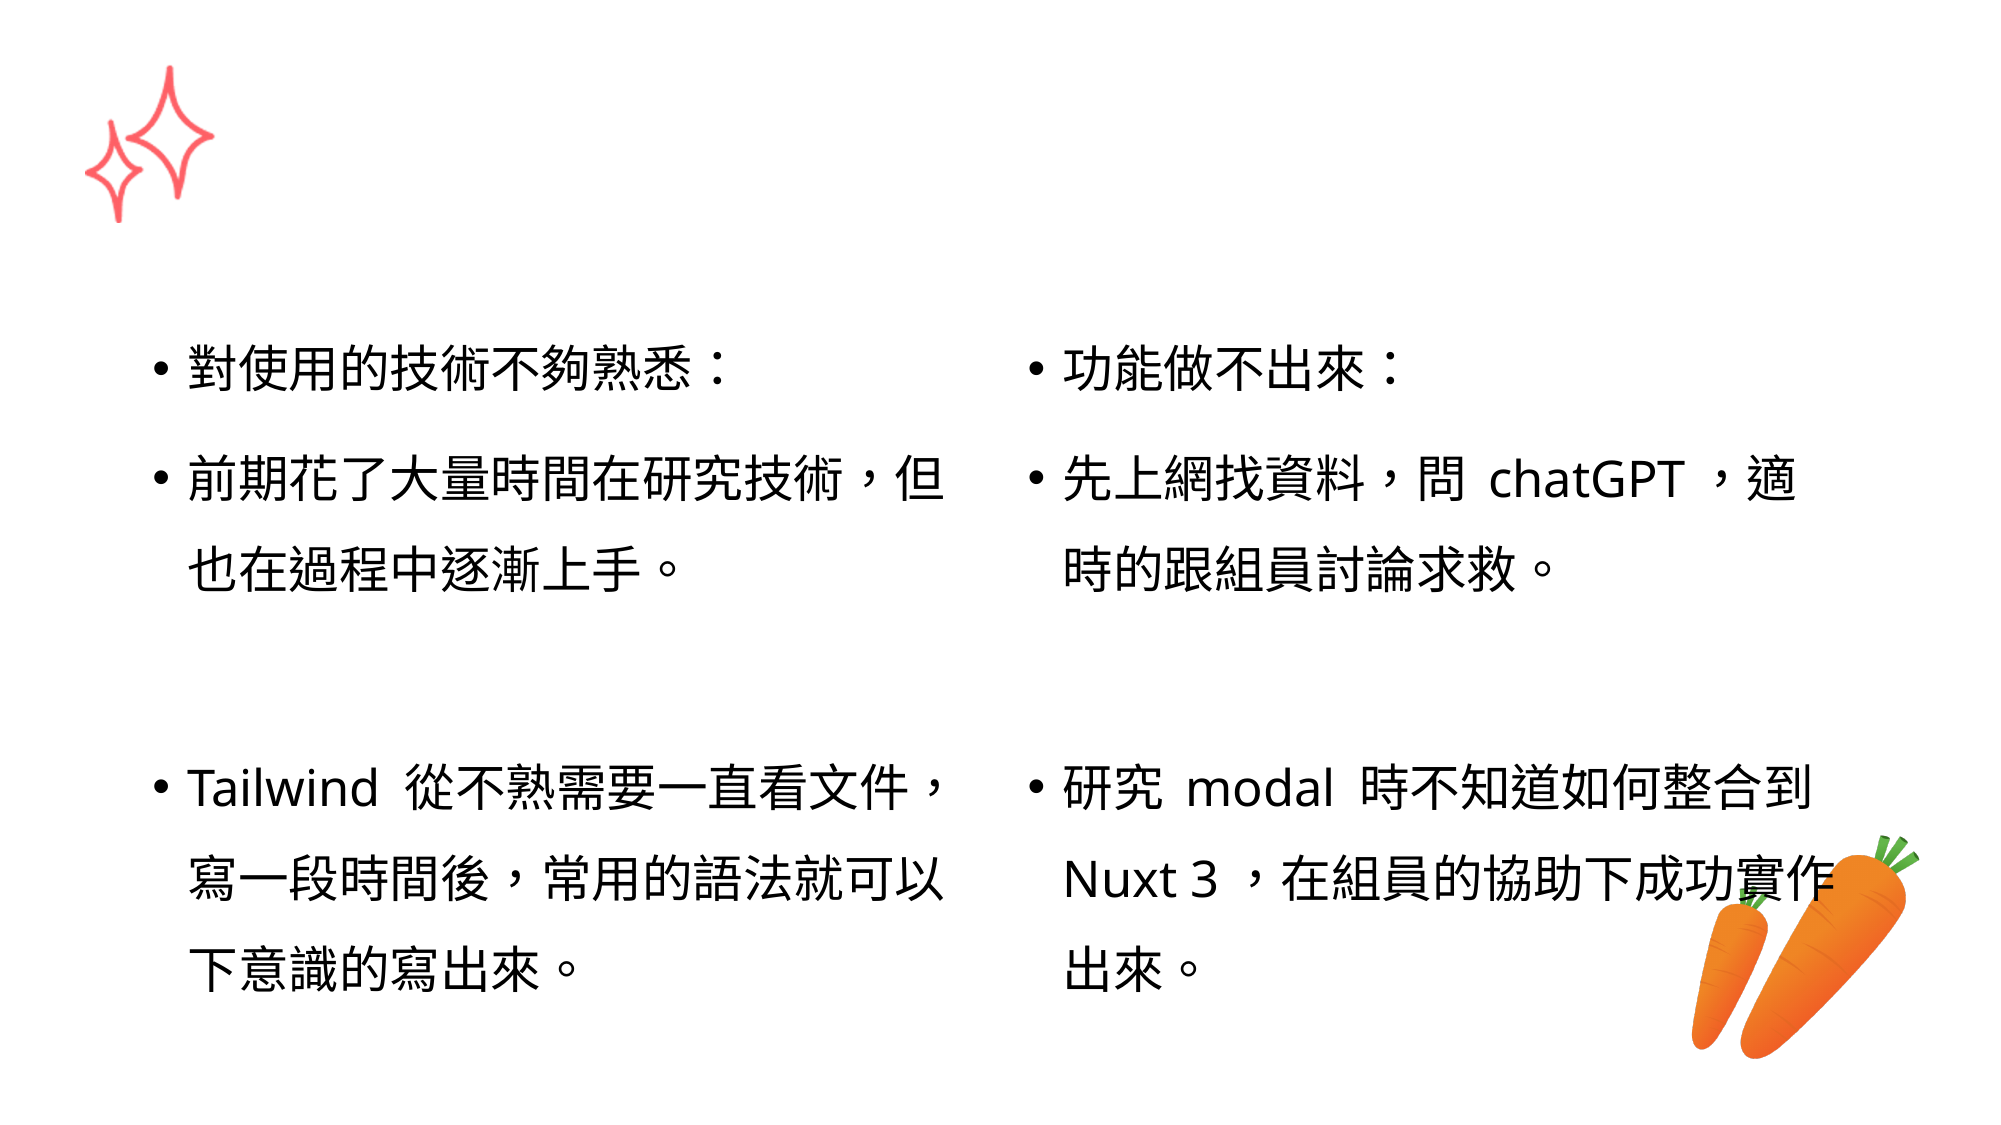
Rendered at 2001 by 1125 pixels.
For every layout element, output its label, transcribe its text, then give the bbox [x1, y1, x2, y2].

picture [85, 59, 230, 223]
picture [1674, 815, 1940, 1082]
list 功能做不出來： 先上網找資料，問 chatGPT，適時的跟組員討論求救。 研究 modal 時不知道如何整合到 Nuxt 3，在組員的協助下成功實作出來。 [1012, 299, 1863, 1014]
list 對使用的技術不夠熟悉： 前期花了大量時間在研究技術，但也在過程中逐漸上手。 Tailwind 從不熟需要一直看文件，寫一段時間後，常用的語法就可以下意識的寫出來。 [137, 299, 988, 1014]
